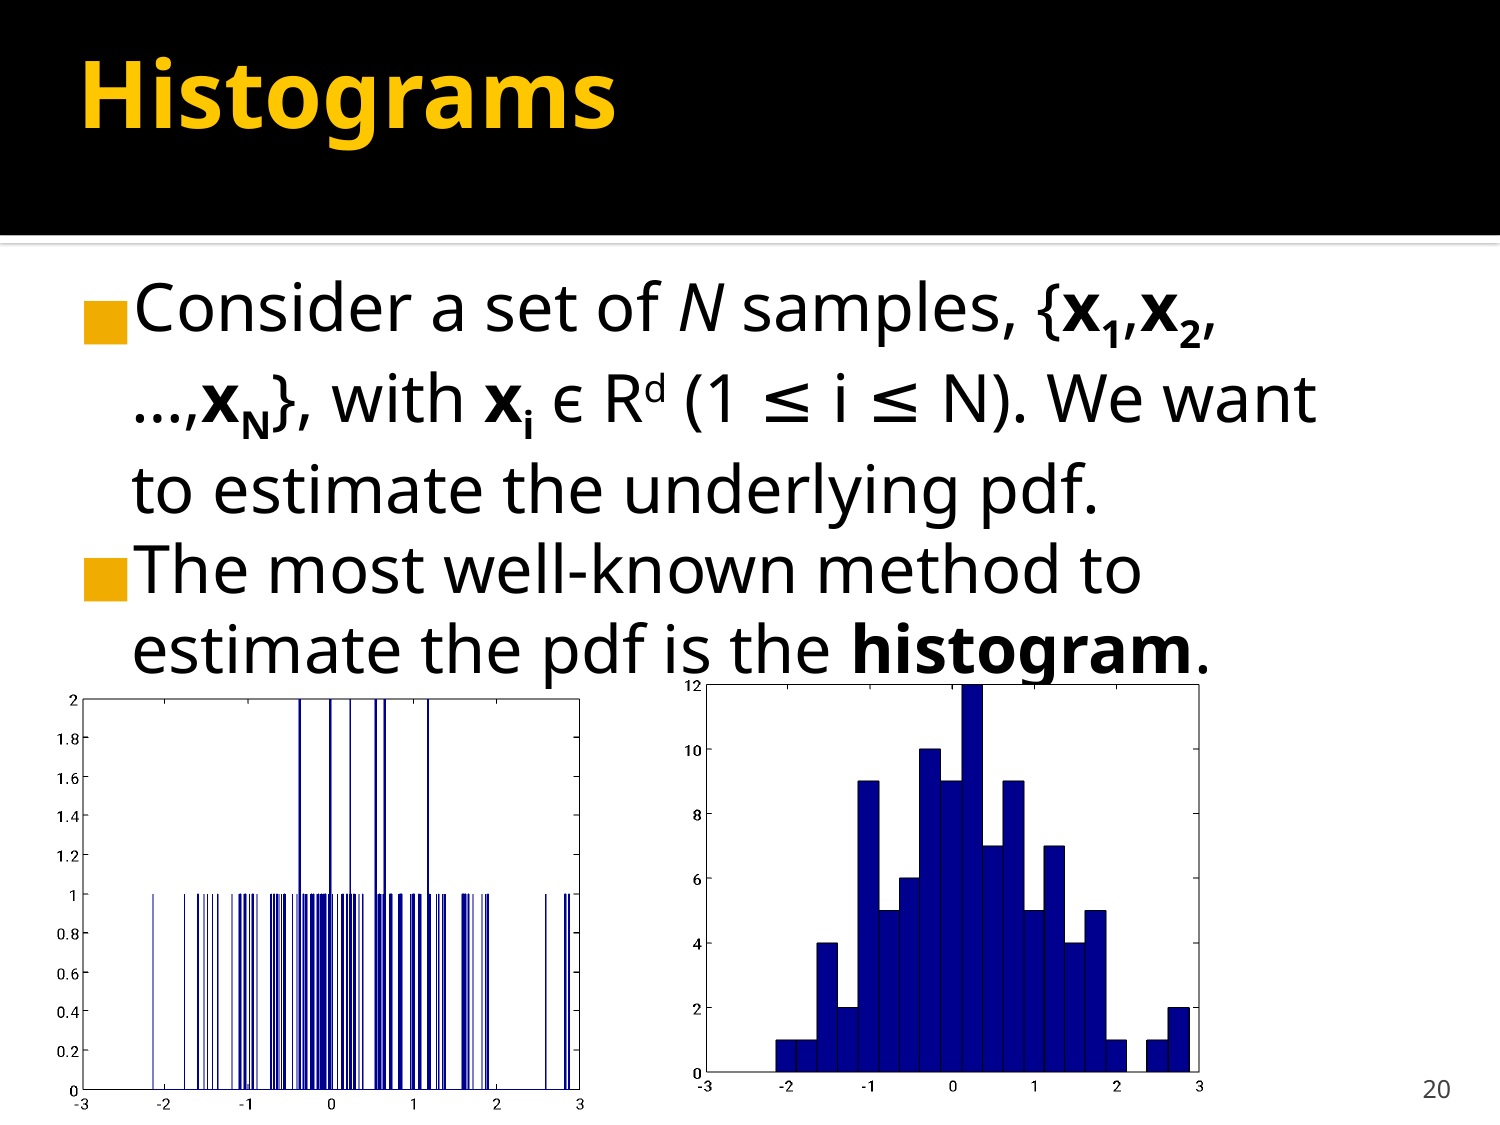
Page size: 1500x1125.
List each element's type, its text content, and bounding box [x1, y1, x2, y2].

picture [0, 648, 1261, 1125]
list Consider a set of N samples, {x1,x2,…,xN}, with xi ϵ Rd (1 ≤ i ≤ N). We want to estimate the underlying pdf. The most well-known method to estimate the pdf is the histogram. [50, 249, 1400, 993]
title Histograms [62, 0, 1413, 185]
slide_number ‹#› [1345, 1062, 1467, 1108]
